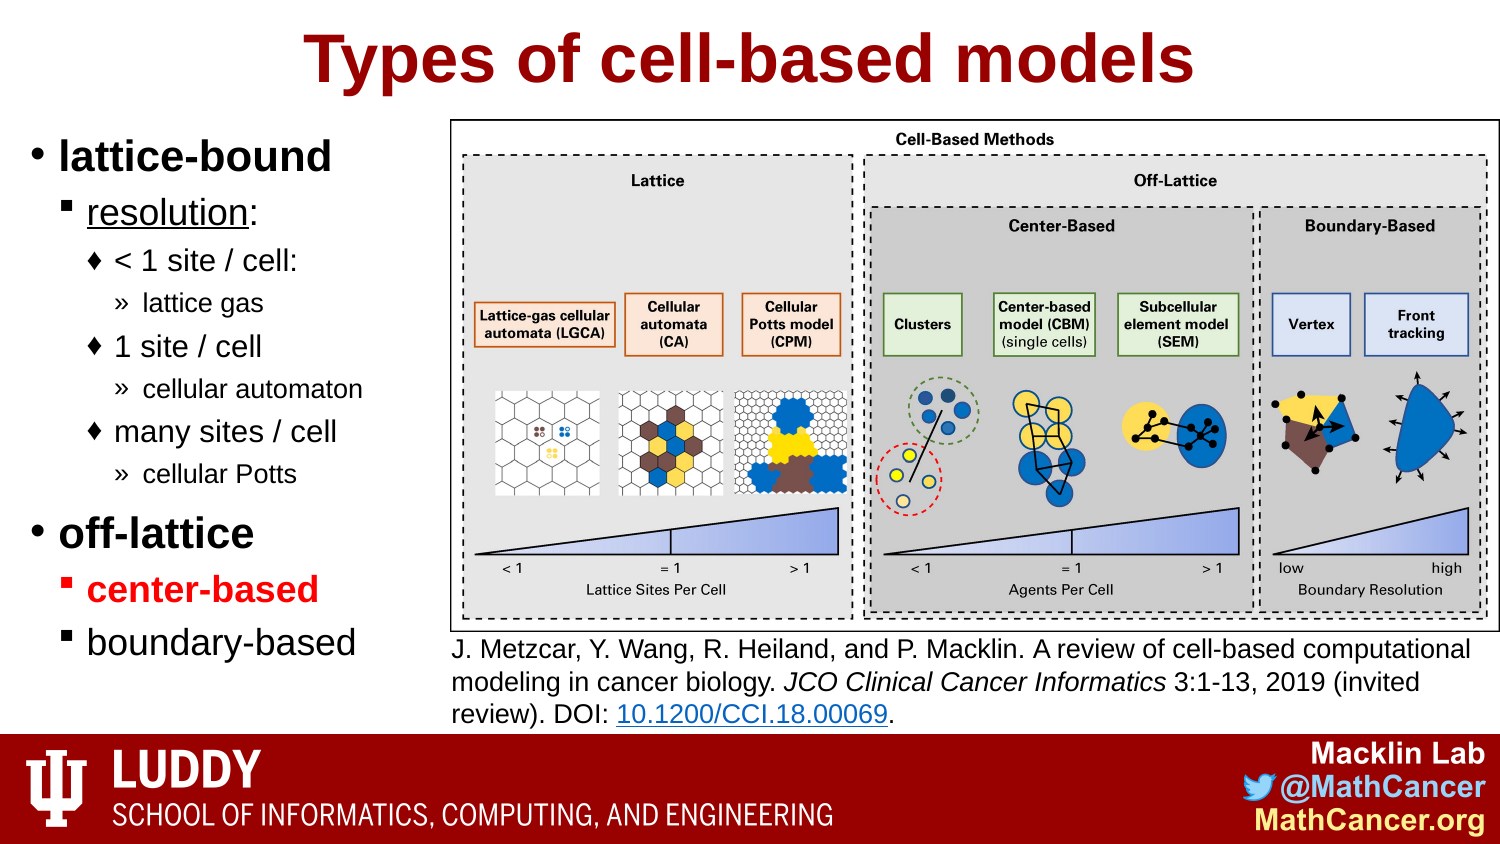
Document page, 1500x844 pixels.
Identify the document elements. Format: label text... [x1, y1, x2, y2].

title Types of cell-based models [0, 0, 1500, 120]
list lattice-bound resolution: < 1 site / cell: lattice gas 1 site / cell cellular automaton many sites / cell cellular Potts off-lattice center-based boundary-based [0, 120, 450, 735]
picture [0, 734, 1500, 844]
picture [449, 119, 1500, 632]
text_box J. Metzcar, Y. Wang, R. Heiland, and P. Macklin. A review of cell-based computational modeling in cancer biology. JCO Clinical Cancer Informatics 3:1-13, 2019 (invited review). DOI: 10.1200/CCI.18.00069. [449, 632, 1500, 734]
